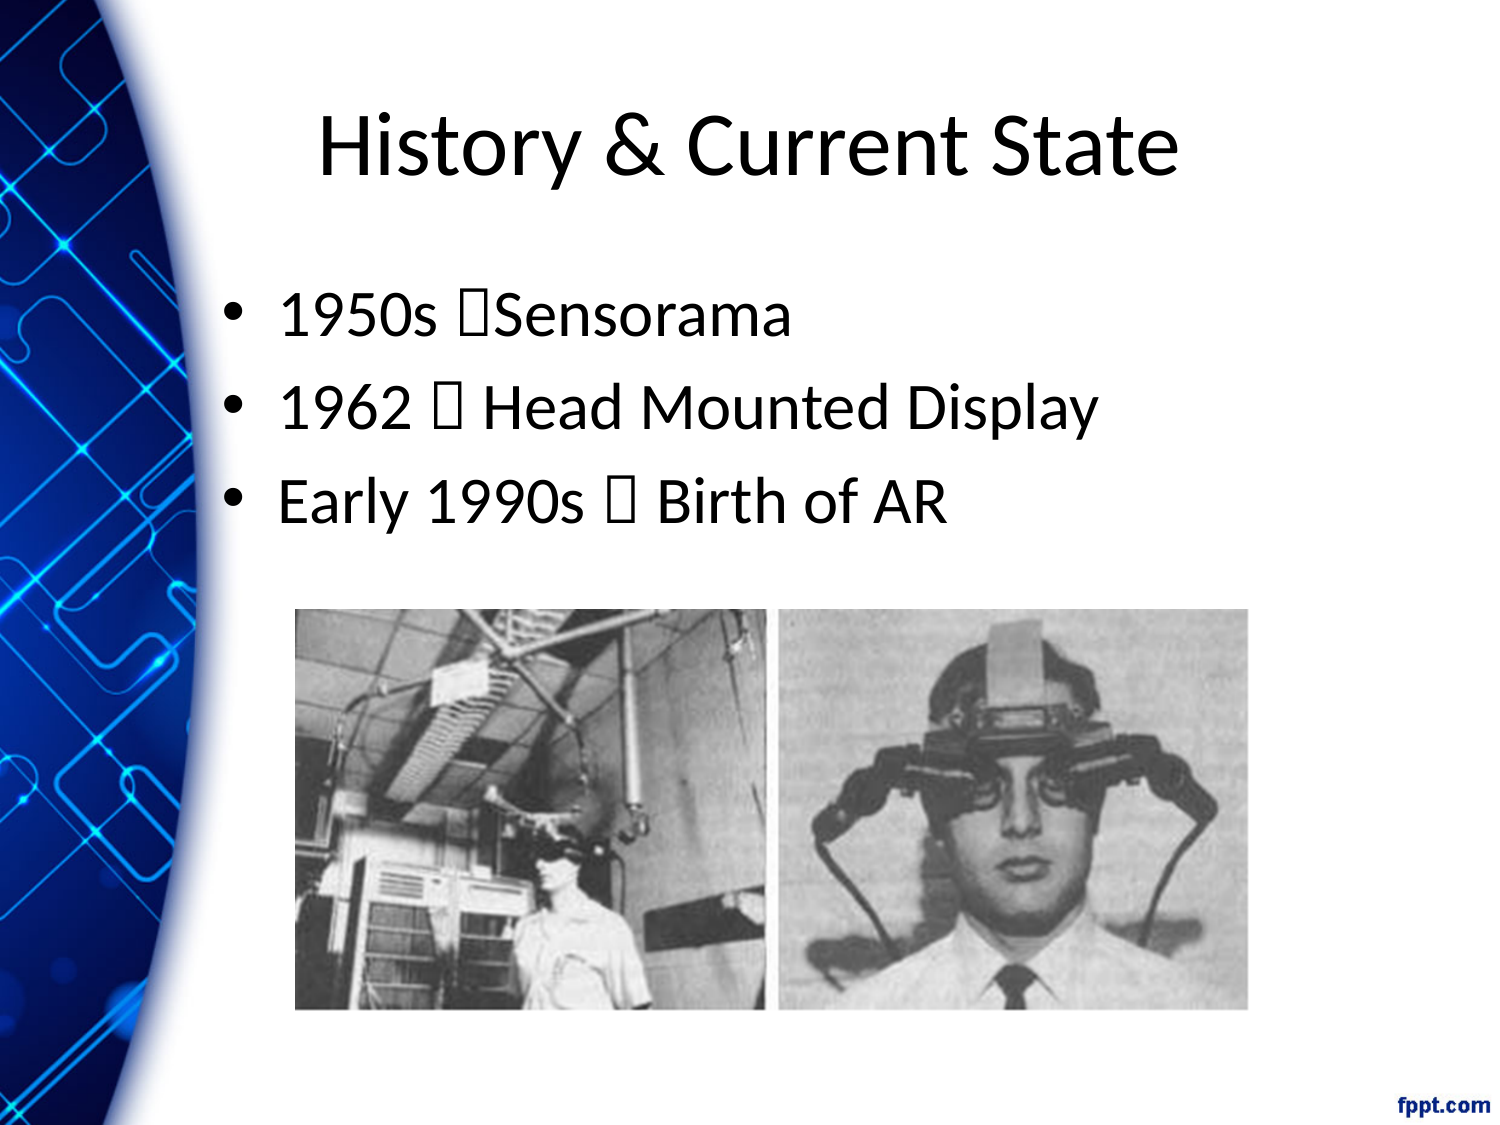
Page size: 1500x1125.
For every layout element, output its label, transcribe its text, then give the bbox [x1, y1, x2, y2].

title History & Current State [75, 45, 1425, 233]
picture [0, 0, 1500, 1125]
picture [0, 178, 6, 192]
list 1950s Sensorama 1962  Head Mounted Display Early 1990s  Birth of AR [206, 262, 1425, 1005]
